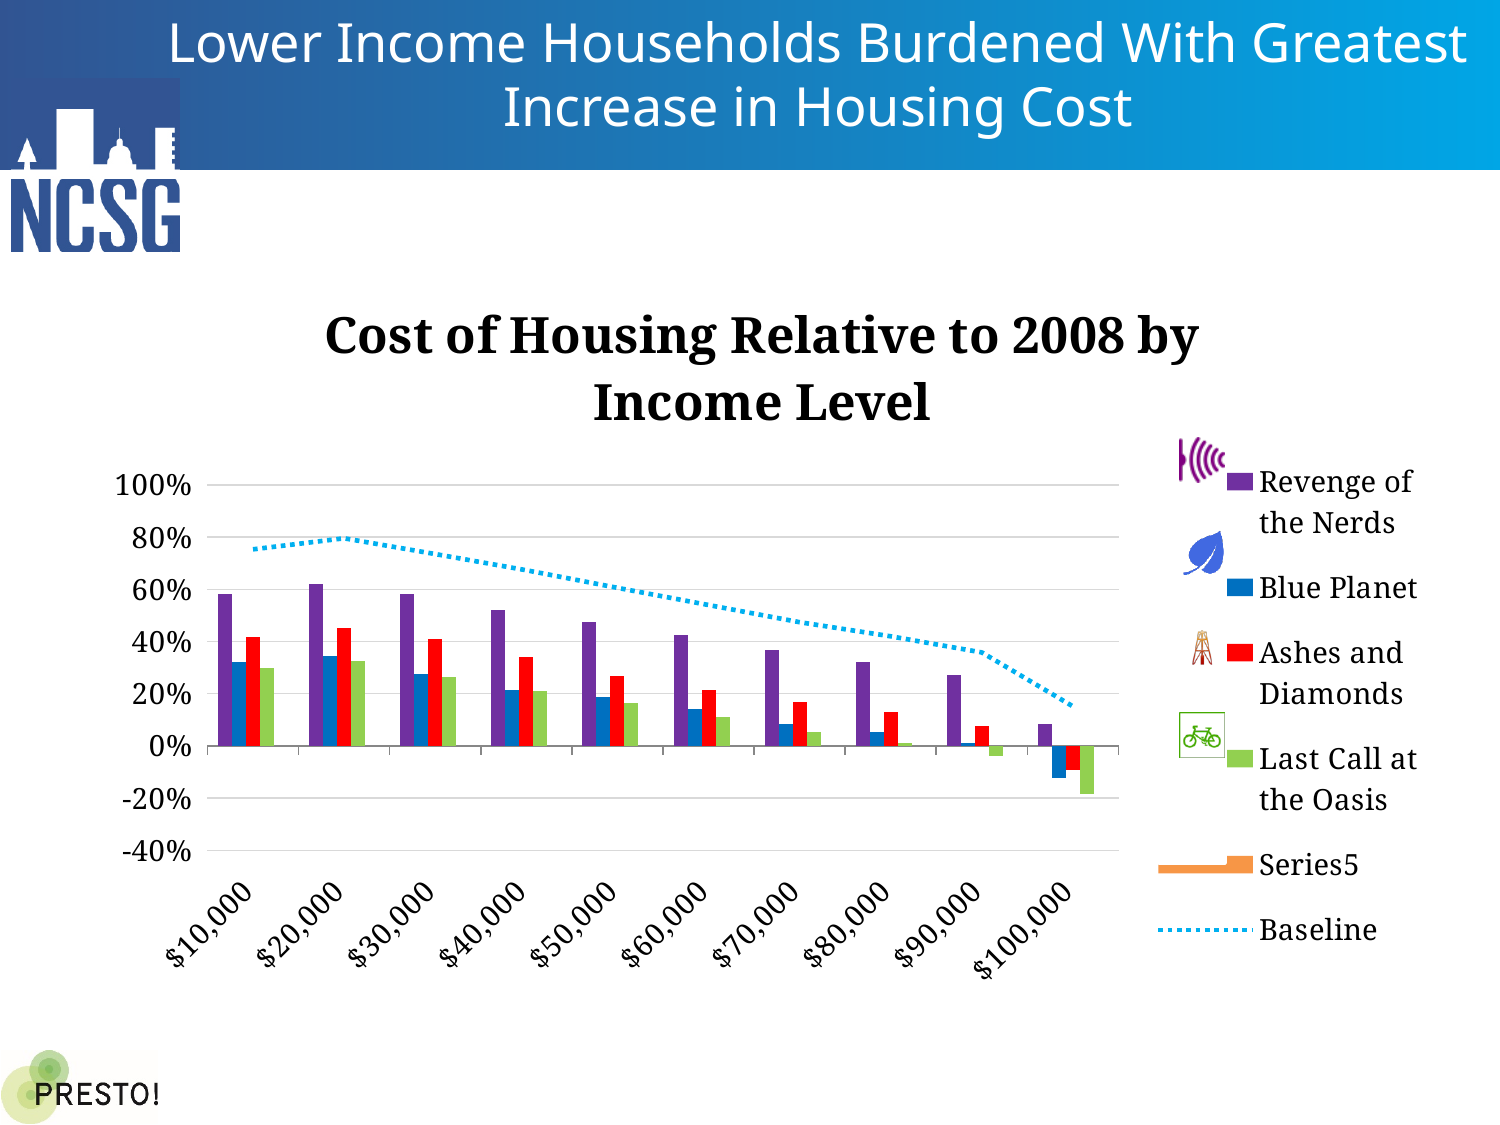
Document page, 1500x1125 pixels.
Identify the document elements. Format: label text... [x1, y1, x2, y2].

chart [87, 262, 1438, 1006]
picture [1, 1050, 159, 1124]
picture [11, 78, 180, 252]
picture [1179, 624, 1226, 671]
text_box Lower Income Households Burdened With Greatest Increase in Housing Cost [142, 0, 1493, 146]
picture [1179, 712, 1226, 758]
picture [1179, 529, 1226, 576]
picture [1179, 437, 1226, 483]
